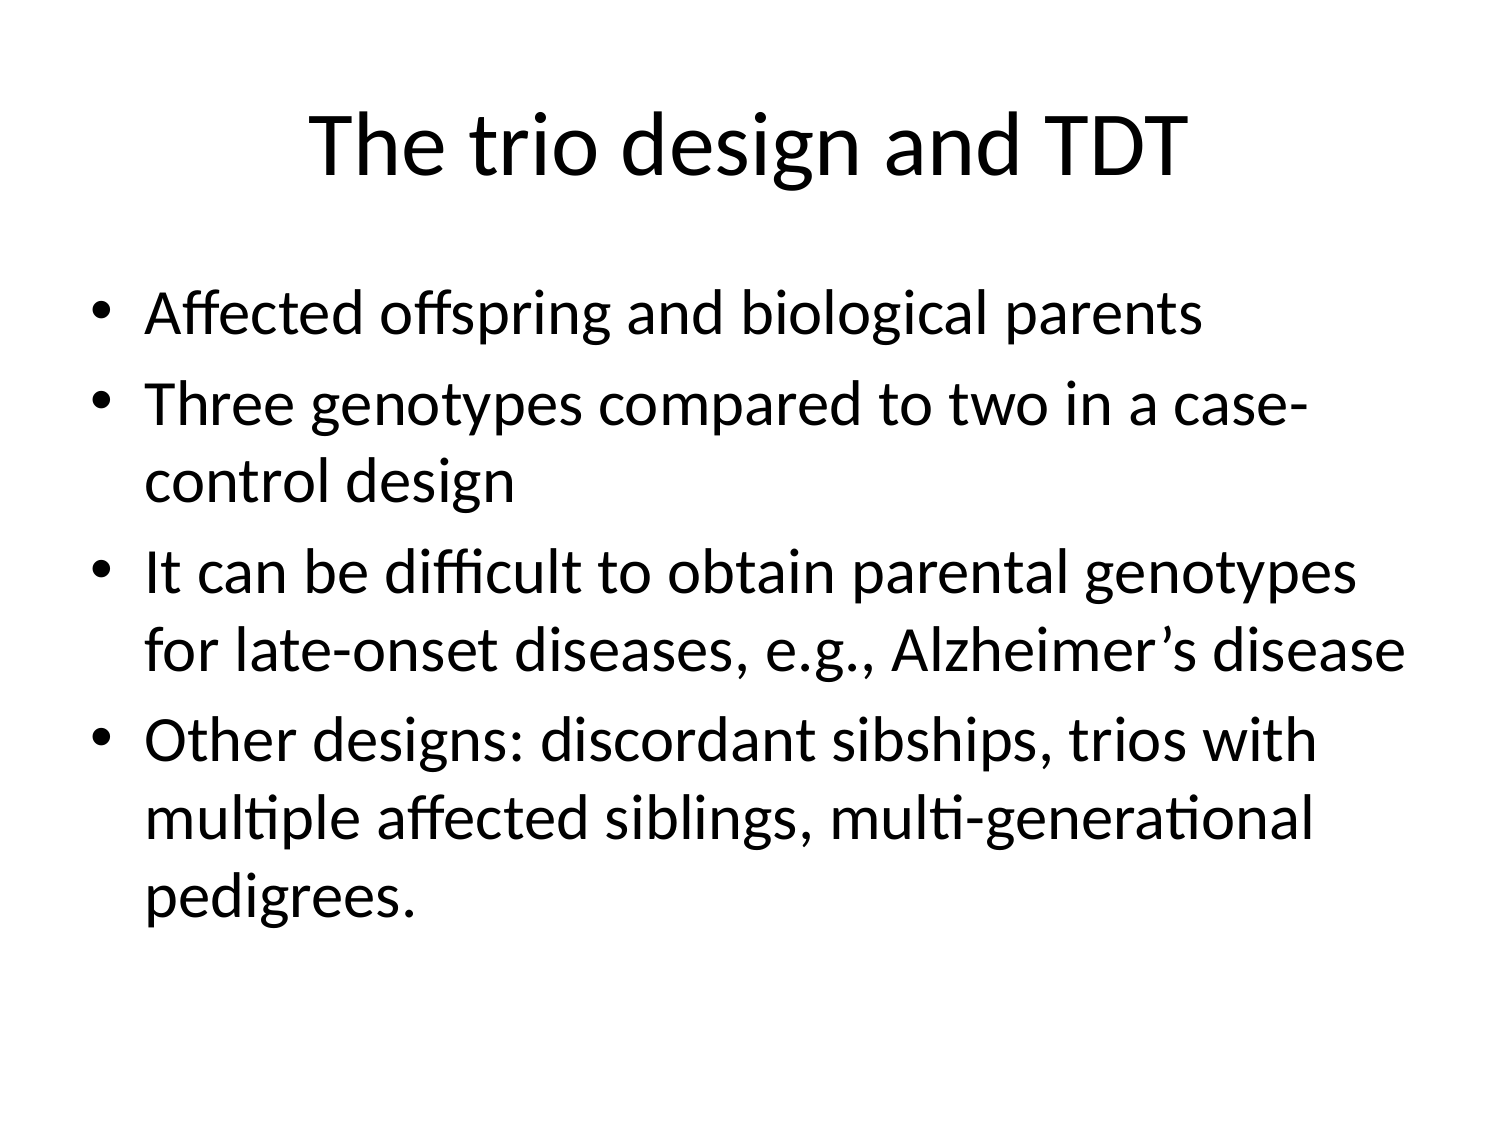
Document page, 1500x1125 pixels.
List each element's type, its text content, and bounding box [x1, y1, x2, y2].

list Affected offspring and biological parents Three genotypes compared to two in a case-control design It can be difficult to obtain parental genotypes for late-onset diseases, e.g., Alzheimer’s disease Other designs: discordant sibships, trios with multiple affected siblings, multi-generational pedigrees. [75, 262, 1425, 1005]
title The trio design and TDT [75, 45, 1425, 233]
